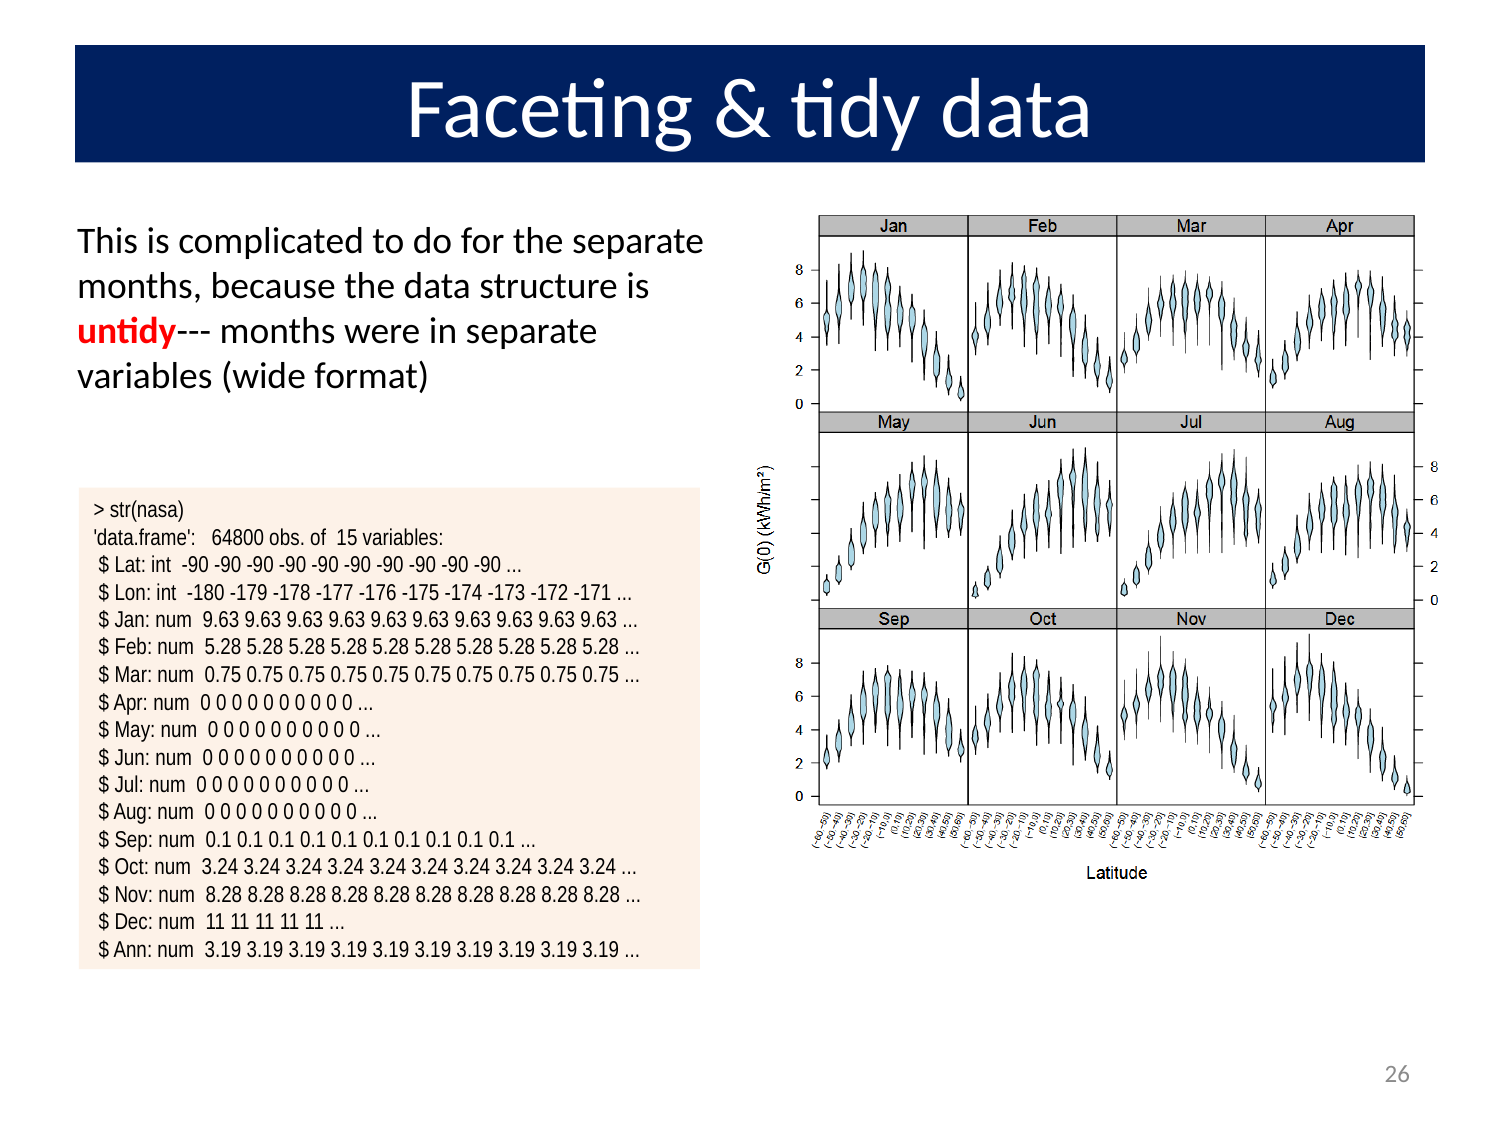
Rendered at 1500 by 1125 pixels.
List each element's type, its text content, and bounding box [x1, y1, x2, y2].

text_box > str(nasa) 'data.frame': 64800 obs. of 15 variables: $ Lat: int -90 -90 -90 -90 -90 -90 -90 -90 -90 -90 ... $ Lon: int -180 -179 -178 -177 -176 -175 -174 -173 -172 -171 ... $ Jan: num 9.63 9.63 9.63 9.63 9.63 9.63 9.63 9.63 9.63 9.63 ... $ Feb: num 5.28 5.28 5.28 5.28 5.28 5.28 5.28 5.28 5.28 5.28 ... $ Mar: num 0.75 0.75 0.75 0.75 0.75 0.75 0.75 0.75 0.75 0.75 ... $ Apr: num 0 0 0 0 0 0 0 0 0 0 ... $ May: num 0 0 0 0 0 0 0 0 0 0 ... $ Jun: num 0 0 0 0 0 0 0 0 0 0 ... $ Jul: num 0 0 0 0 0 0 0 0 0 0 ... $ Aug: num 0 0 0 0 0 0 0 0 0 0 ... $ Sep: num 0.1 0.1 0.1 0.1 0.1 0.1 0.1 0.1 0.1 0.1 ... $ Oct: num 3.24 3.24 3.24 3.24 3.24 3.24 3.24 3.24 3.24 3.24 ... $ Nov: num 8.28 8.28 8.28 8.28 8.28 8.28 8.28 8.28 8.28 8.28 ... $ Dec: num 11 11 11 11 11 ... $ Ann: num 3.19 3.19 3.19 3.19 3.19 3.19 3.19 3.19 3.19 3.19 ... [78, 487, 700, 970]
title Faceting & tidy data [75, 45, 1425, 163]
picture [749, 208, 1443, 892]
slide_number 26 [1074, 1042, 1425, 1103]
text_box This is complicated to do for the separate months, because the data structure is untidy--- months were in separate variables (wide format) [62, 209, 725, 404]
